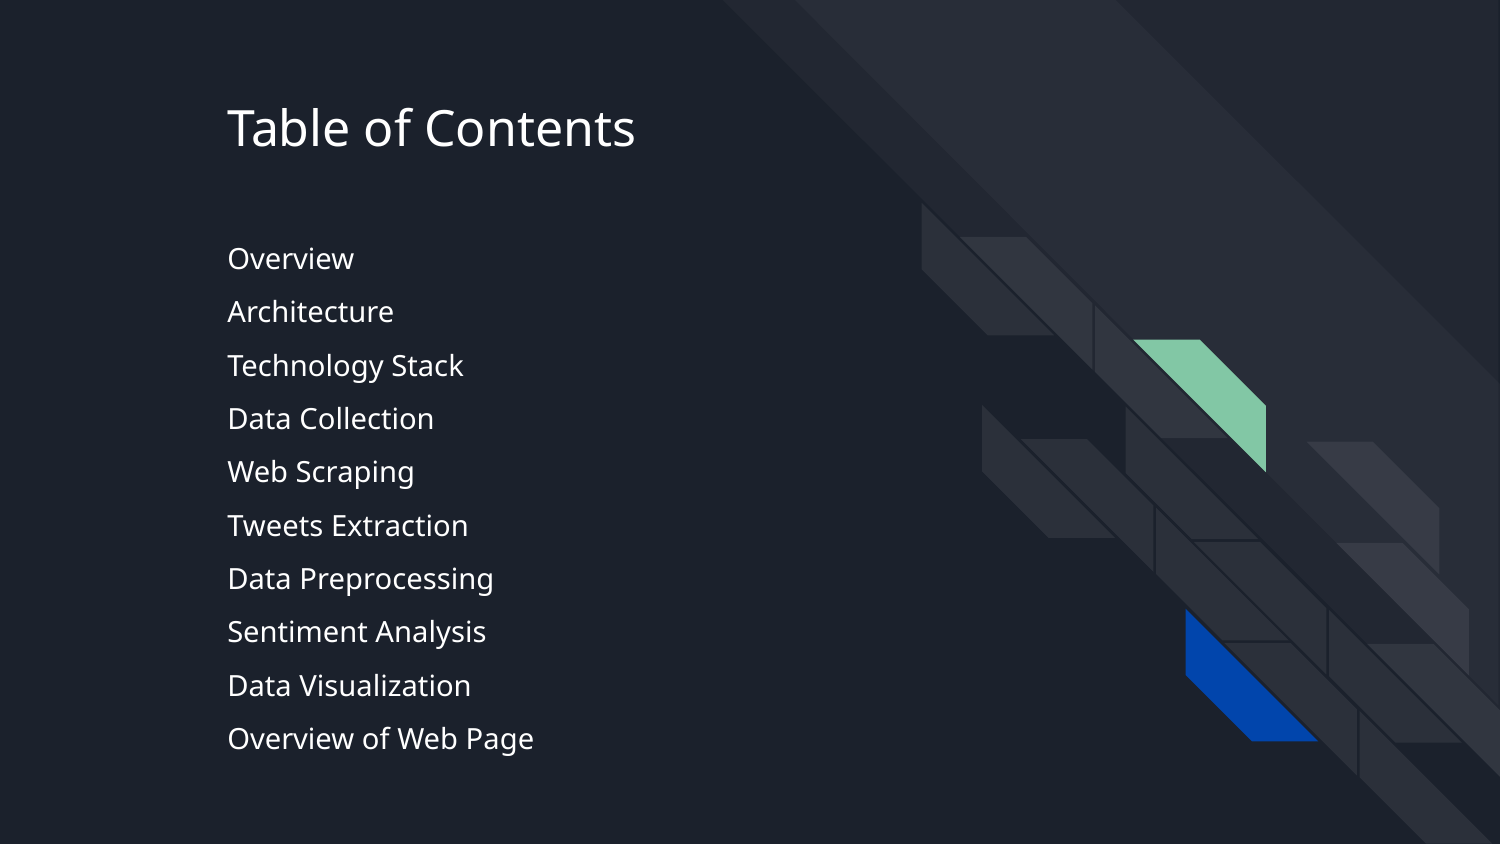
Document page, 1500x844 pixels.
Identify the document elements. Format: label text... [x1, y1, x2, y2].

title Table of Contents [212, 80, 1367, 161]
text_box Data Preprocessing [212, 551, 708, 604]
text_box Sentiment Analysis [212, 604, 708, 657]
text_box Overview of Web Page [212, 711, 708, 765]
text_box Data Visualization [212, 657, 708, 711]
text_box Data Collection [212, 390, 708, 444]
text_box Technology Stack [212, 337, 708, 390]
text_box Tweets Extraction [212, 497, 708, 551]
text_box Web Scraping [212, 444, 708, 497]
text_box Overview [212, 230, 708, 284]
text_box Architecture [212, 284, 708, 337]
